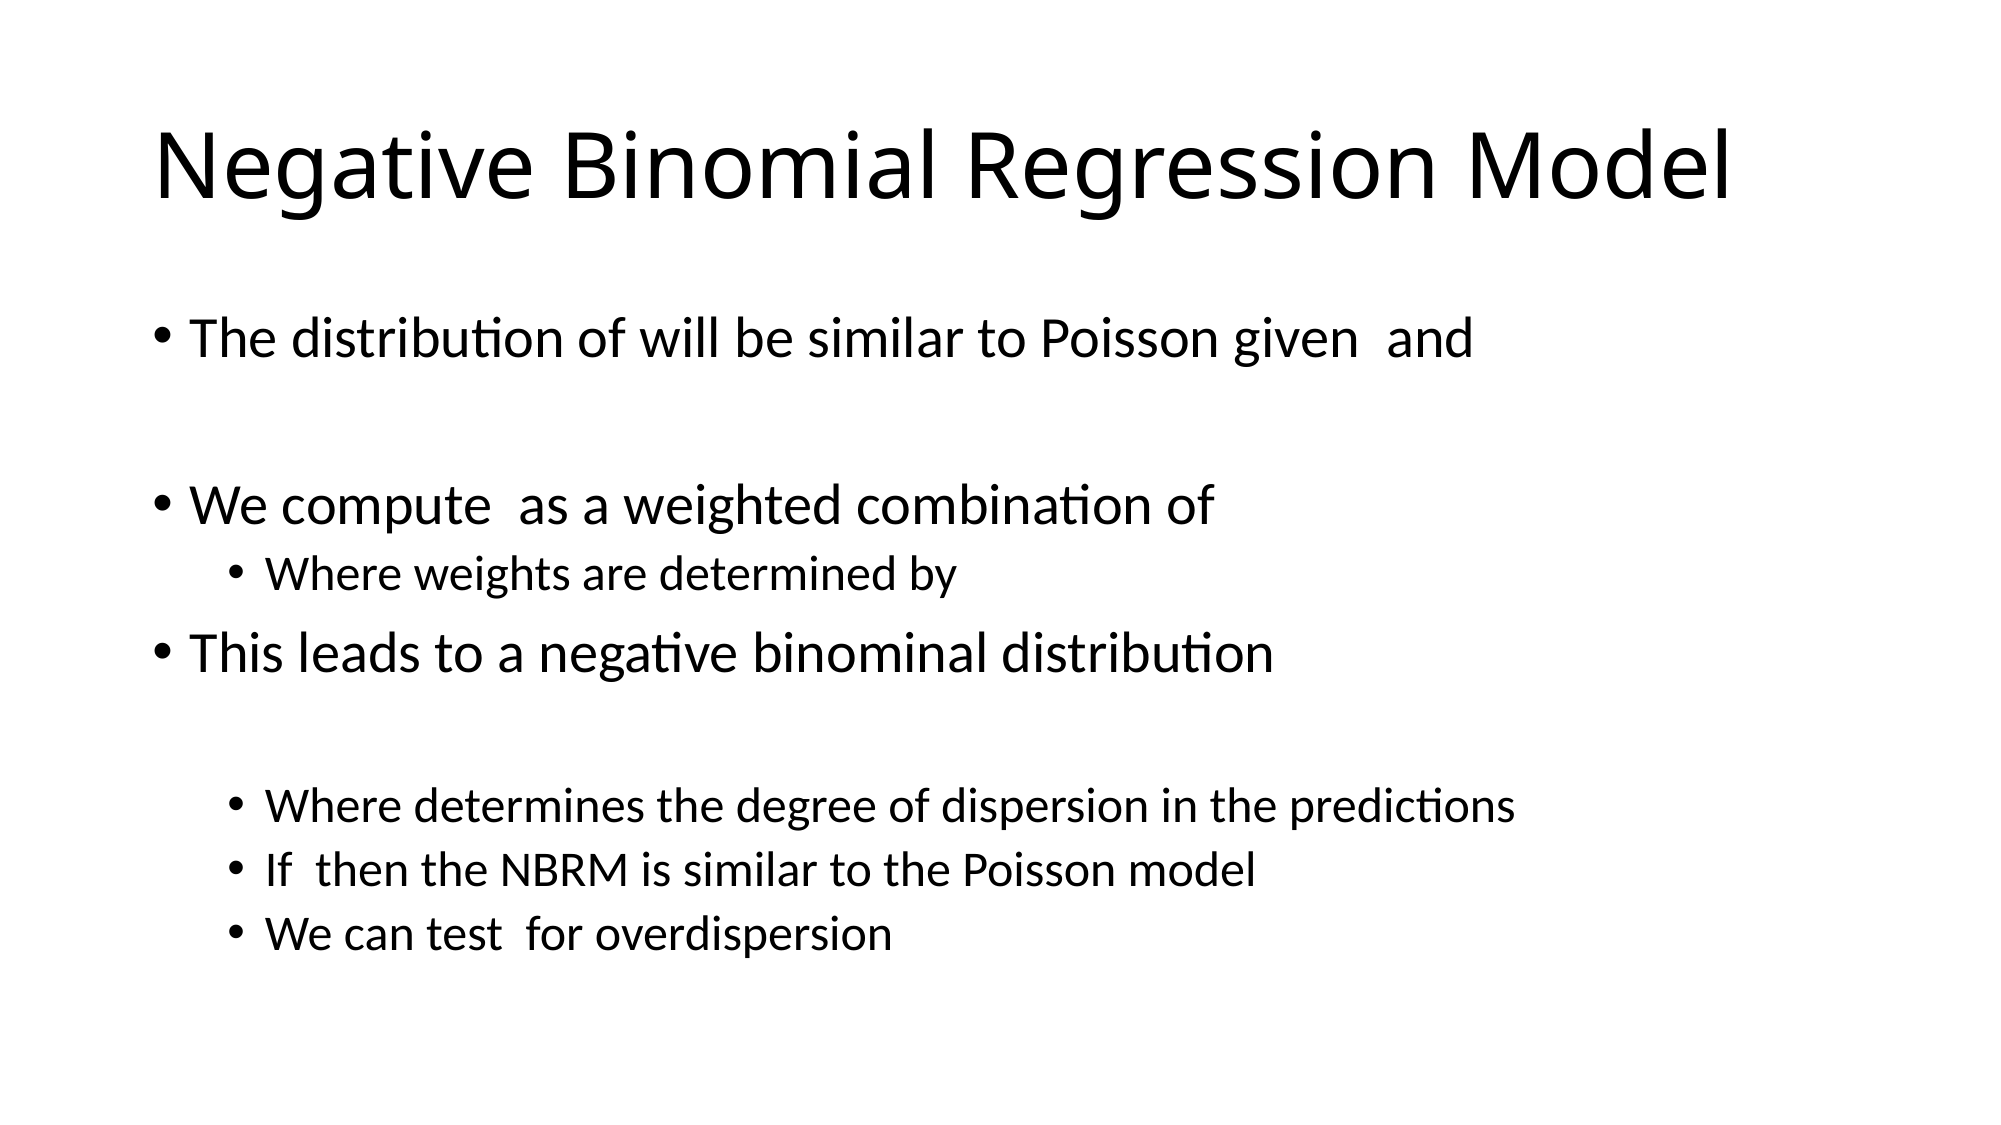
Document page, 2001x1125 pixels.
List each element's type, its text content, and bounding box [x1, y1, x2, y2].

title Negative Binomial Regression Model [137, 59, 1863, 278]
